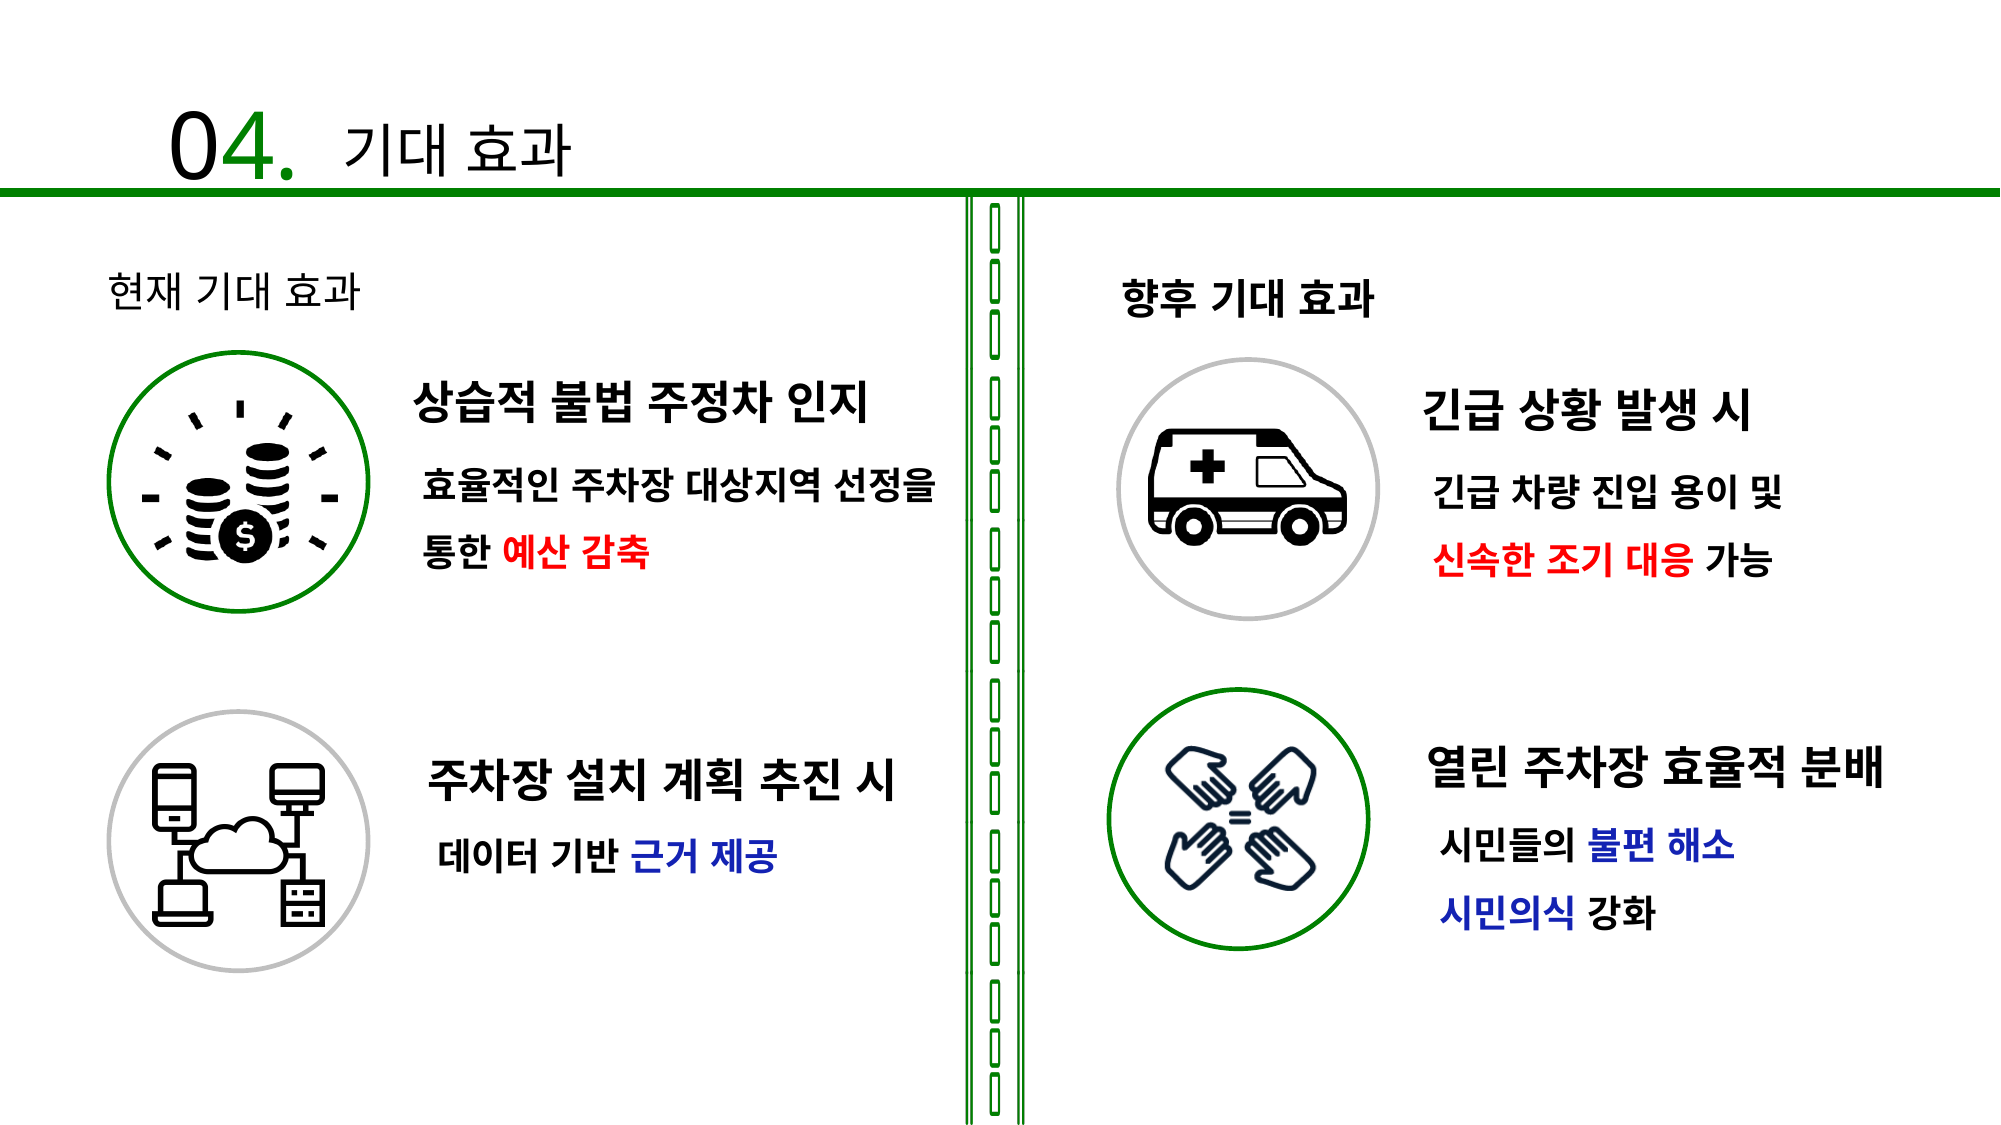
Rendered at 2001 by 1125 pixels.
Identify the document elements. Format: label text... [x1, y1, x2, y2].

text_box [108, 352, 369, 612]
text_box 04. [140, 78, 328, 188]
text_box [1108, 689, 1369, 949]
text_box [1118, 359, 1378, 619]
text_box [108, 711, 369, 971]
text_box 열린 주차장 효율적 분배 [1412, 731, 1900, 801]
text_box 상습적 불법 주정차 인지 [397, 366, 886, 437]
text_box 기대 효과 [328, 106, 799, 188]
text_box 향후 기대 효과 [1106, 215, 1413, 331]
text_box 긴급 차량 진입 용이 및 신속한 조기 대응 가능 [1417, 439, 1884, 590]
picture [955, 193, 1035, 1125]
text_box 효율적인 주차장 대상지역 선정을 통한 예산 감축 [408, 432, 953, 582]
text_box 시민들의 불편 해소 시민의식 강화 [1424, 792, 2000, 942]
text_box 현재 기대 효과 [92, 258, 377, 324]
text_box 긴급 상황 발생 시 [1406, 374, 1769, 445]
text_box 데이터 기반 근거 제공 [422, 815, 833, 886]
text_box 주차장 설치 계획 추진 시 [412, 744, 913, 815]
text_box 04. [140, 197, 328, 206]
